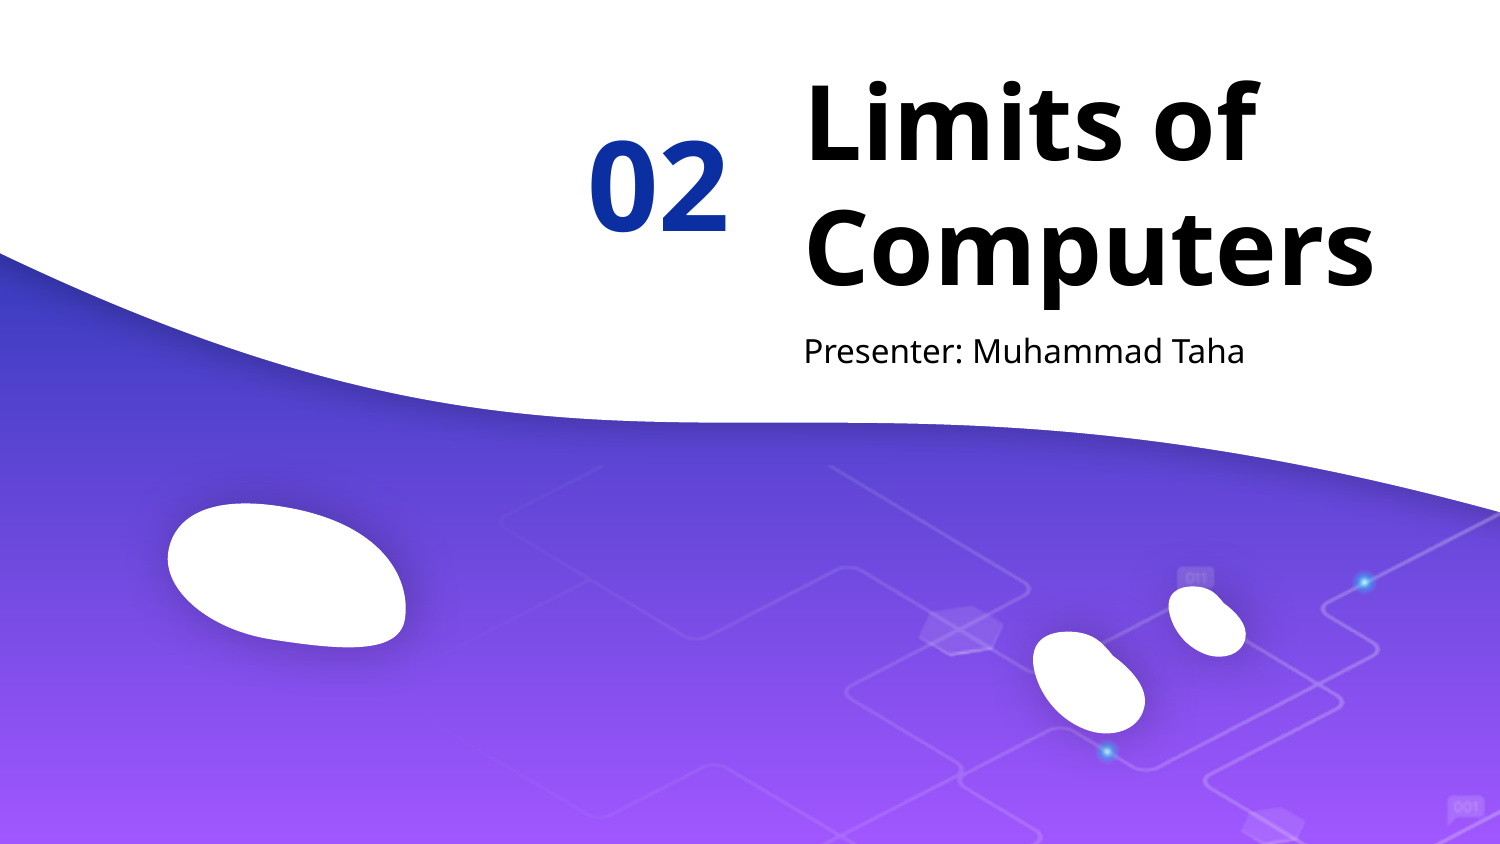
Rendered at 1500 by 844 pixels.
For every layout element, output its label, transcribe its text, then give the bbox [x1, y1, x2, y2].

subtitle Presenter: Muhammad Taha [788, 323, 1307, 378]
title Limits of Computers [789, 112, 1427, 251]
text_box [167, 503, 406, 648]
text_box [1168, 586, 1246, 657]
title 02 [572, 112, 789, 251]
picture [32, 464, 1500, 844]
text_box [1033, 631, 1145, 734]
